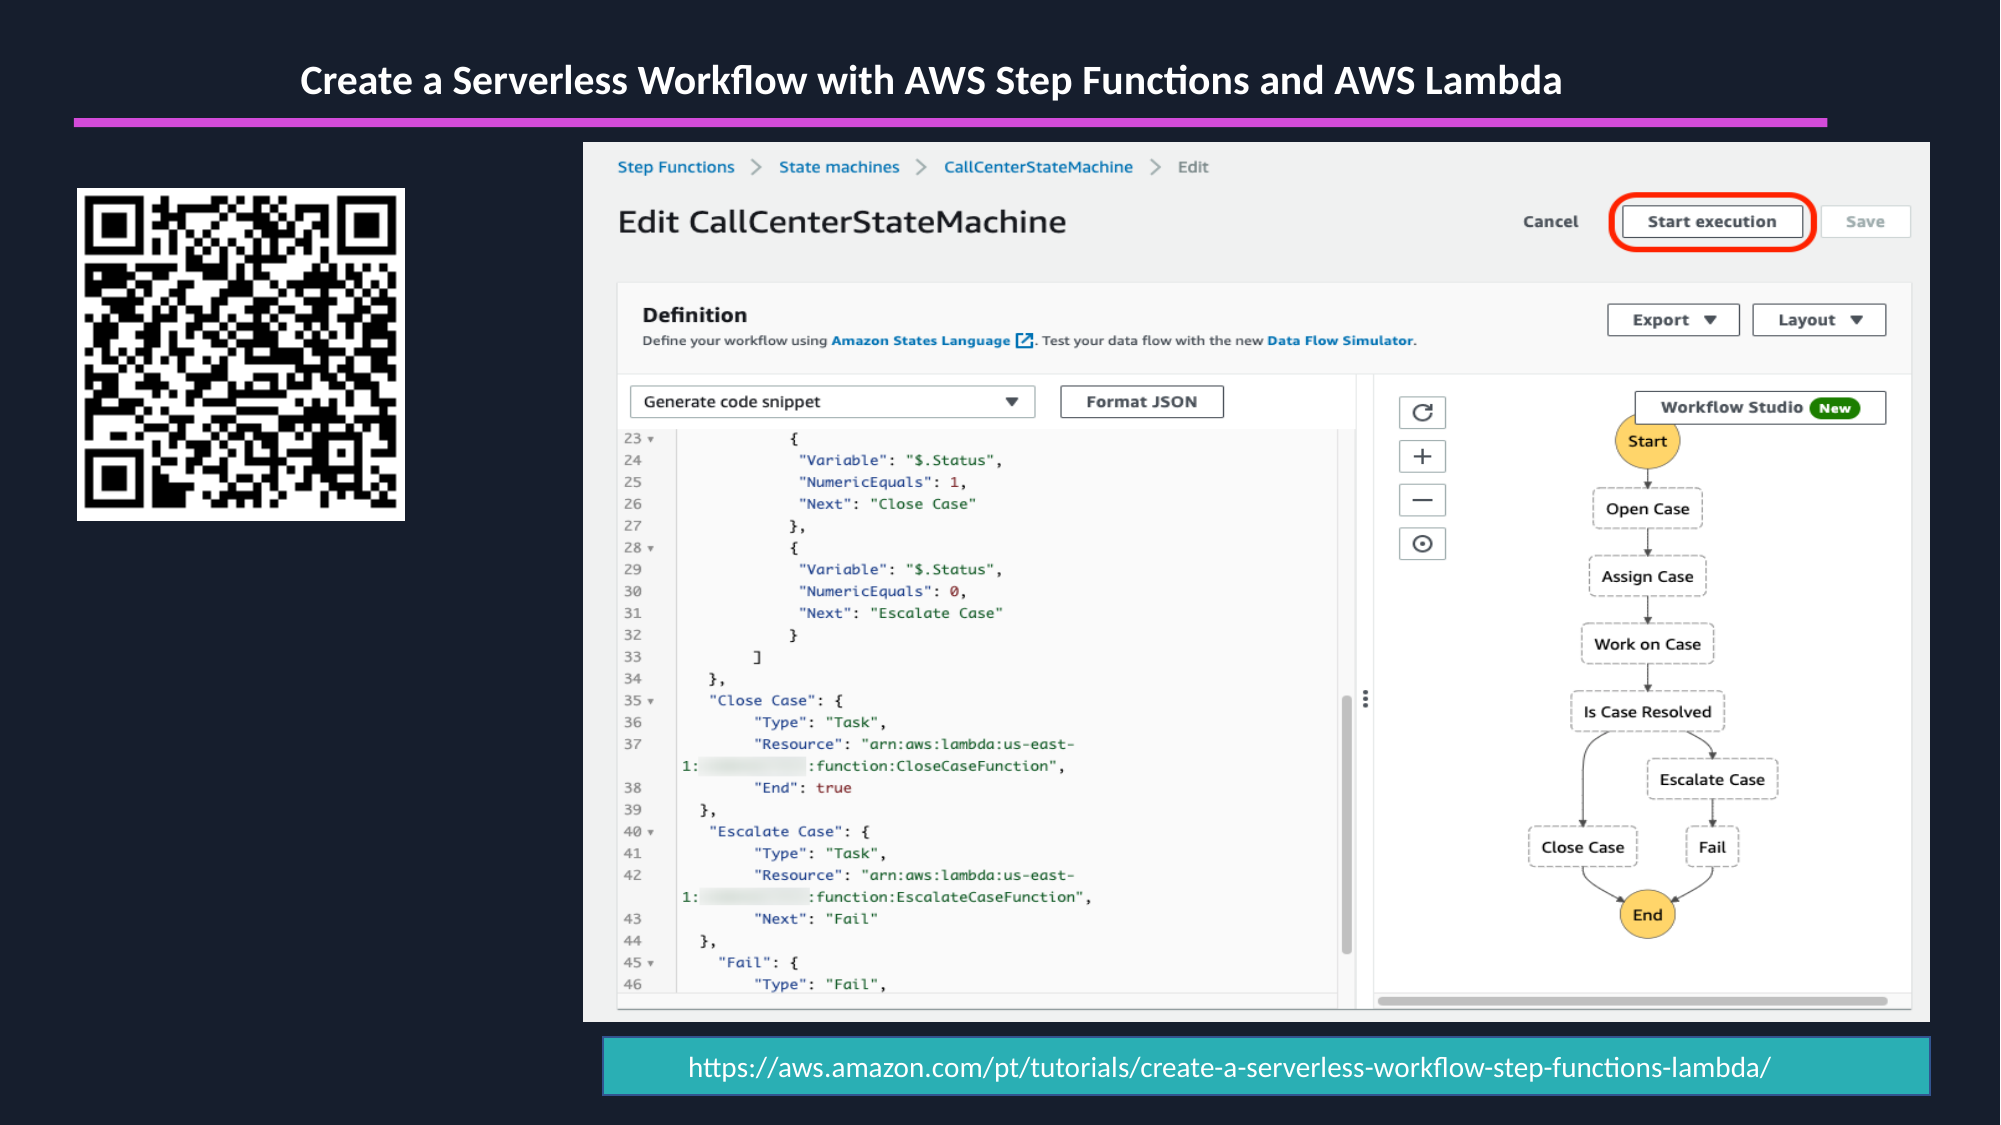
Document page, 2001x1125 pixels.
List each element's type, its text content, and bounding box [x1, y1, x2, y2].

text_box https://aws.amazon.com/pt/tutorials/create-a-serverless-workflow-step-functions-lambda/ [673, 1040, 1925, 1091]
picture [583, 142, 1931, 1022]
picture [77, 188, 405, 521]
text_box Create a Serverless Workflow with AWS Step Functions and AWS Lambda [285, 45, 1579, 111]
text_box [73, 117, 1828, 128]
text_box [602, 1036, 1931, 1096]
